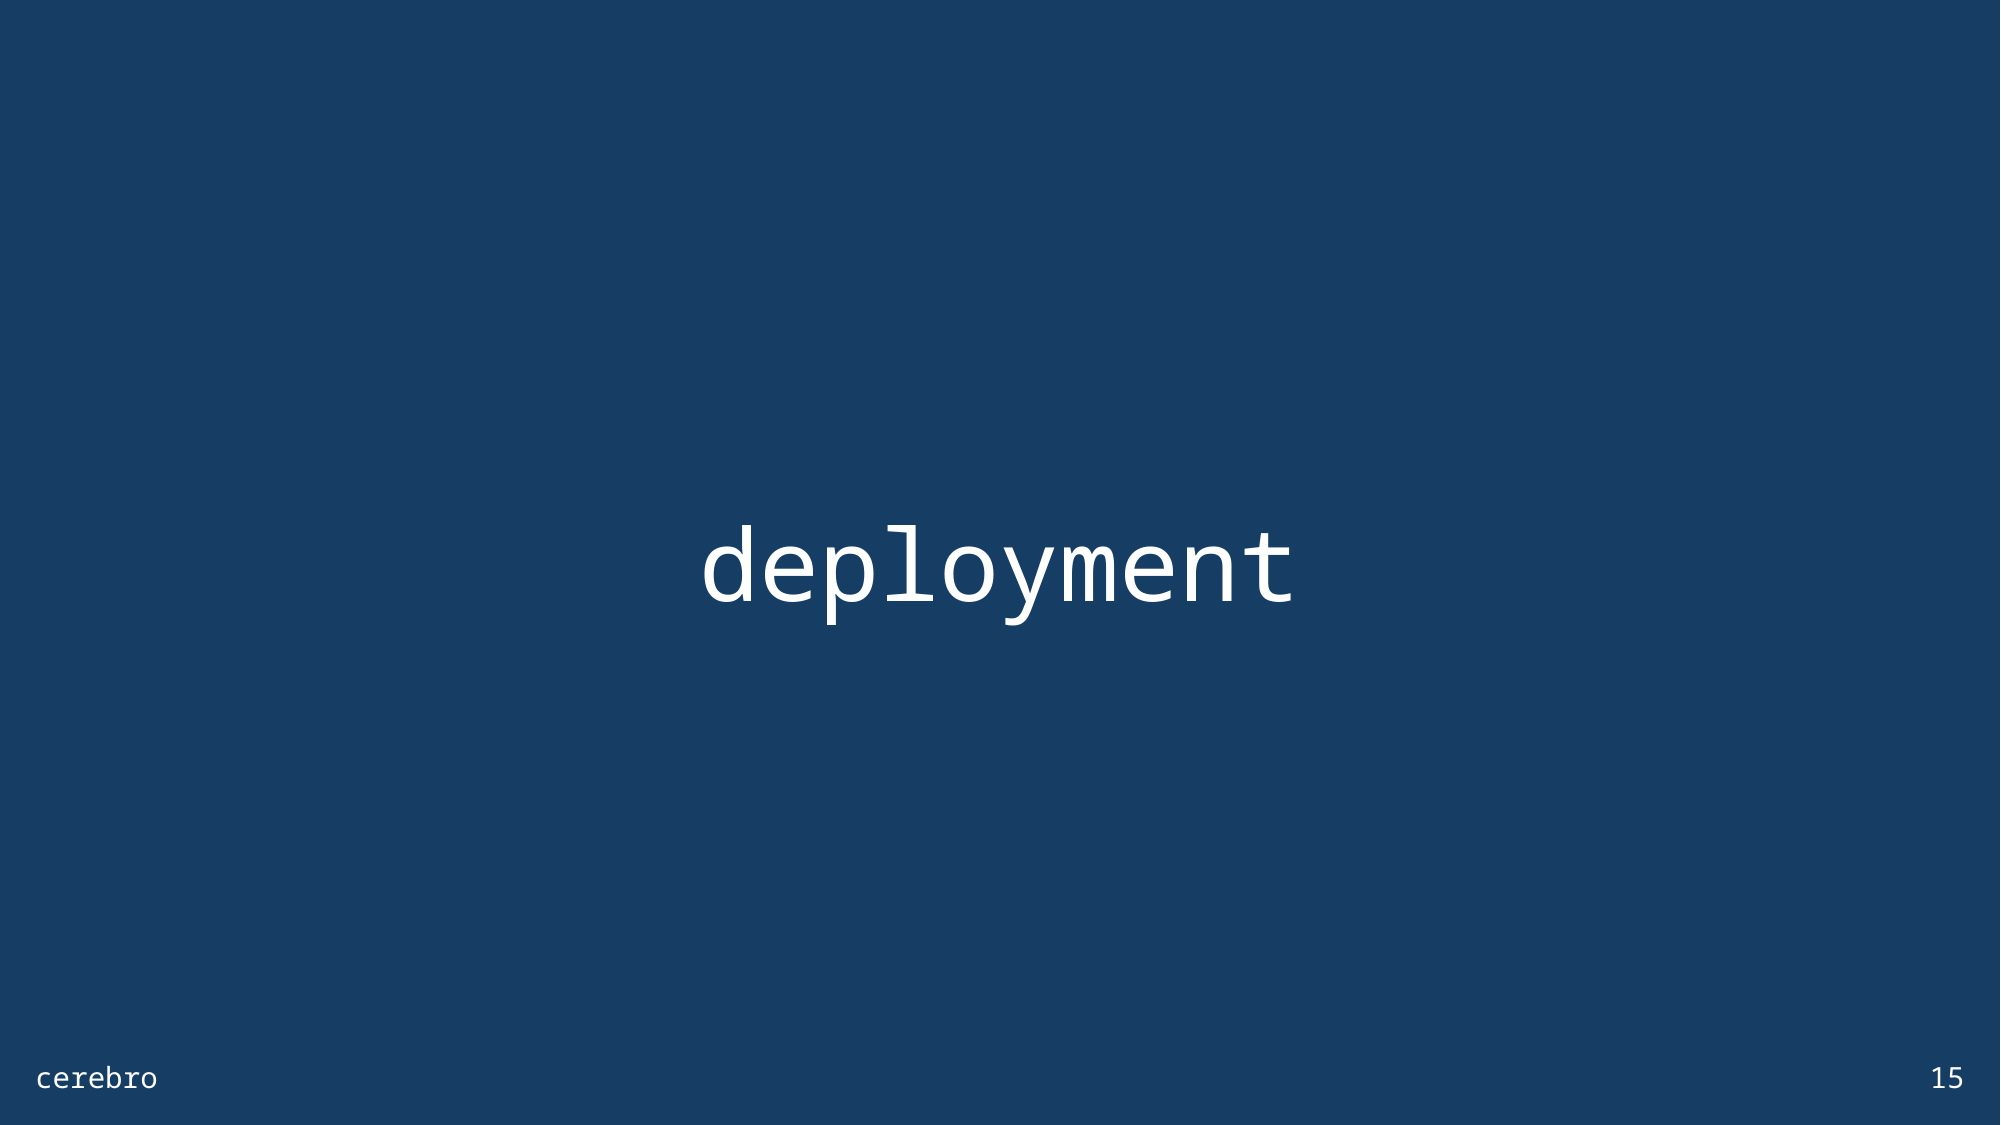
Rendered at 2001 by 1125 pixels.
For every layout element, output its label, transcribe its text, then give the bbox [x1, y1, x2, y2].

text_box cerebro [0, 1052, 252, 1125]
text_box 15 [1811, 1052, 2000, 1125]
text_box deployment [316, 494, 1684, 629]
